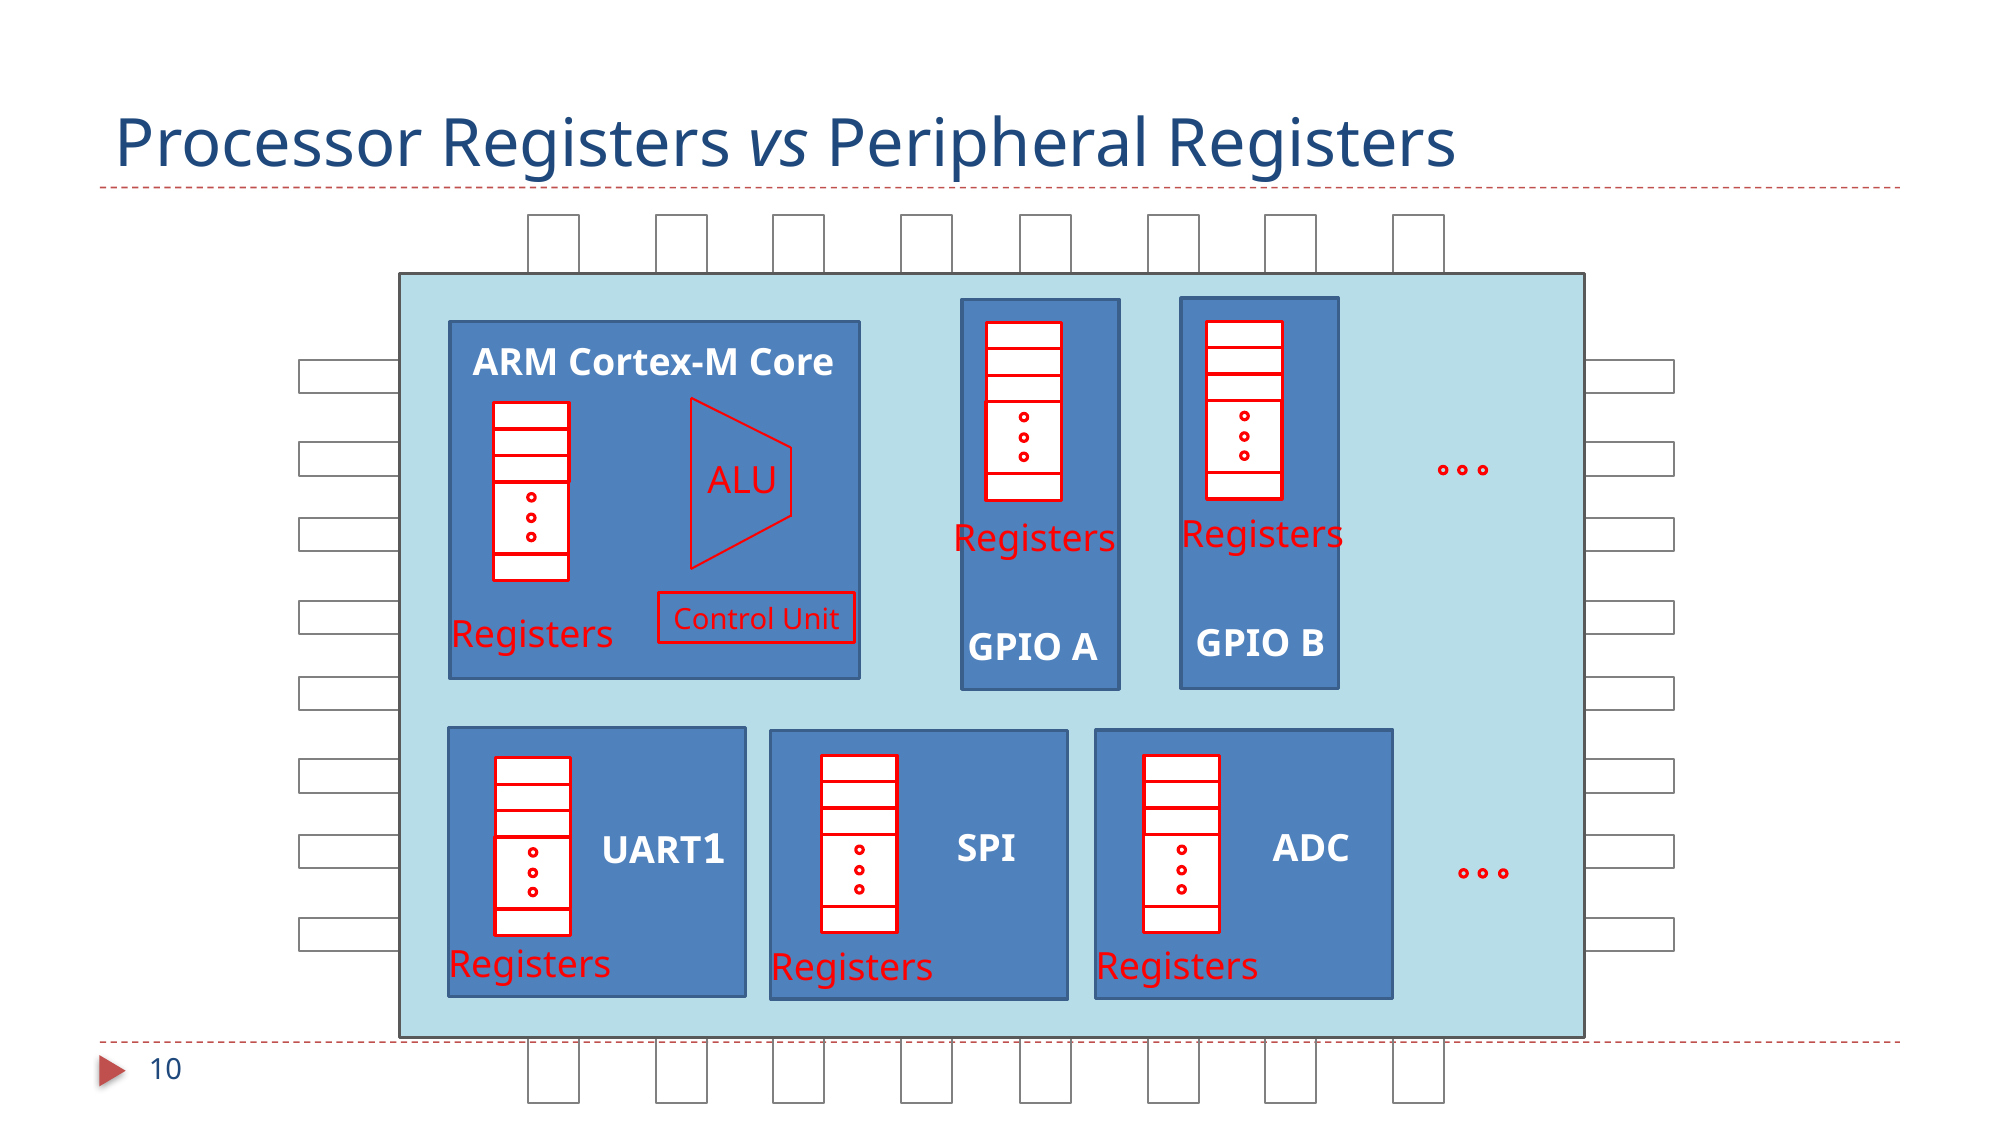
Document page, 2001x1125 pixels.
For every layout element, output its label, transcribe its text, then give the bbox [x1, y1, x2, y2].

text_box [1458, 446, 1468, 494]
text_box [690, 397, 791, 570]
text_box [493, 402, 570, 581]
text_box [1176, 297, 1348, 689]
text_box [298, 214, 1674, 1103]
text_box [766, 729, 1068, 1000]
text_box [948, 298, 1121, 690]
title Processor Registers vs Peripheral Registers [99, 24, 1900, 188]
slide_number 10 [133, 1042, 291, 1103]
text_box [444, 727, 746, 997]
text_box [1091, 729, 1394, 1000]
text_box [1479, 849, 1488, 898]
